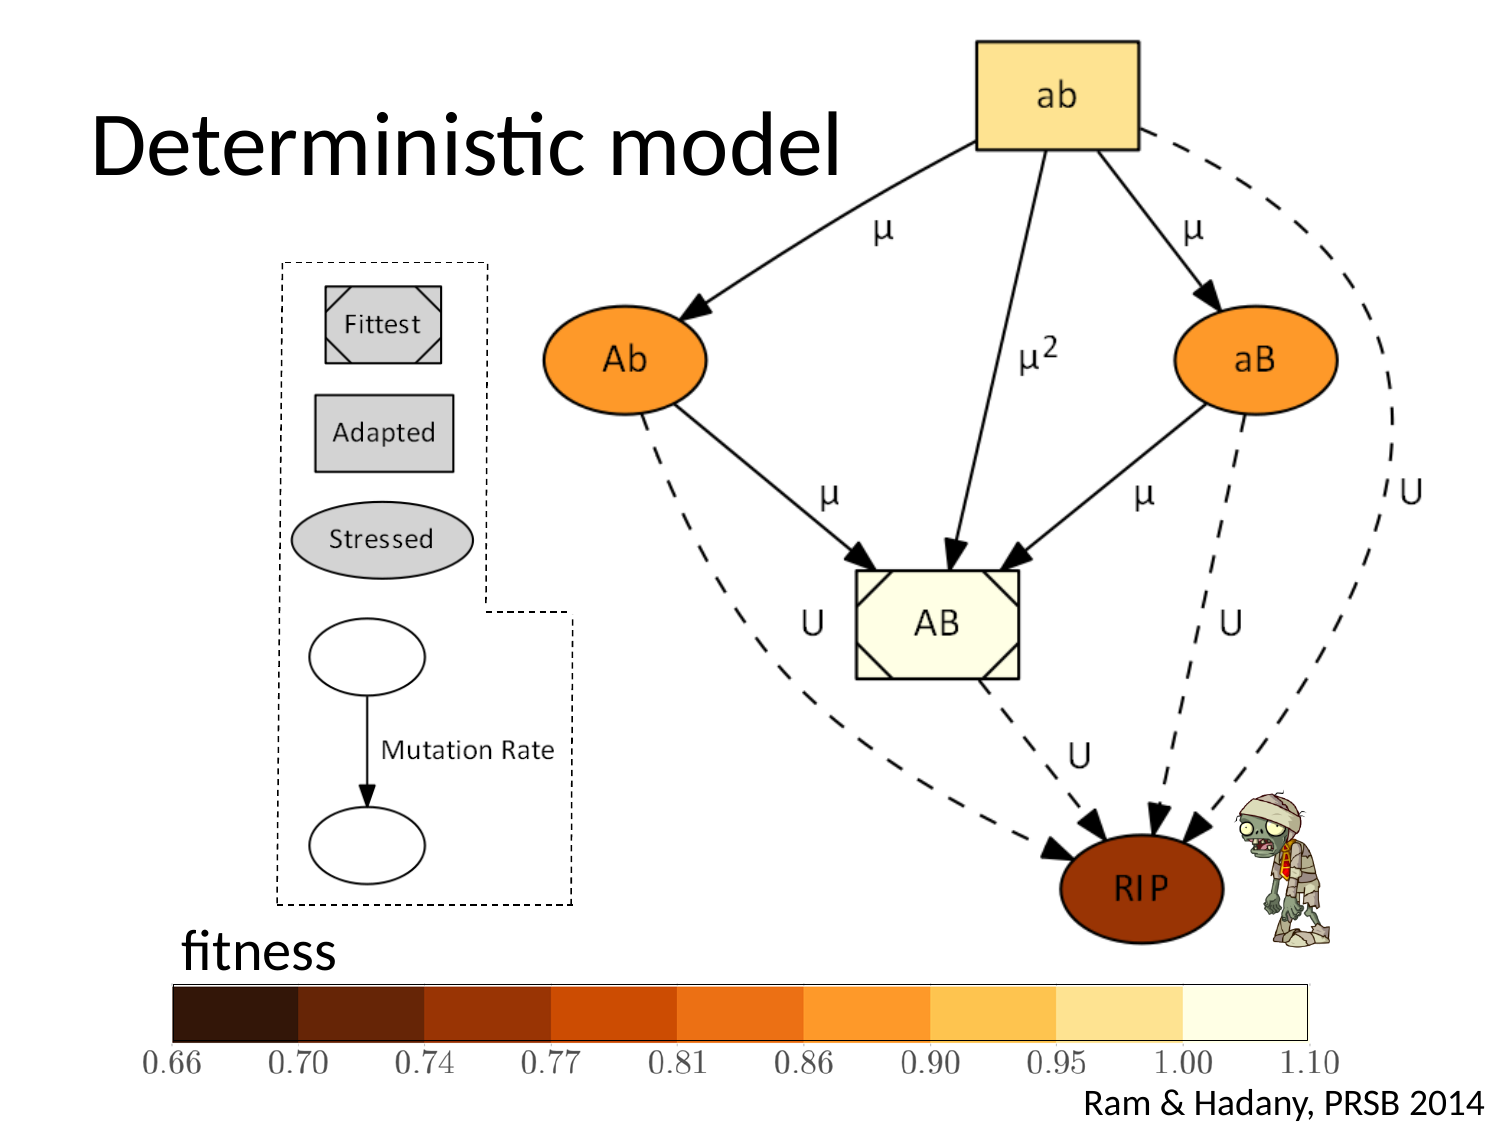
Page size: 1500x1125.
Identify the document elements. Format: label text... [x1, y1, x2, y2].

picture [477, 30, 1440, 957]
text_box Ram & Hadany, PRSB 2014 [903, 1070, 1500, 1125]
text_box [276, 262, 573, 903]
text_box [0, 904, 1372, 1107]
title Deterministic model [75, 45, 472, 233]
